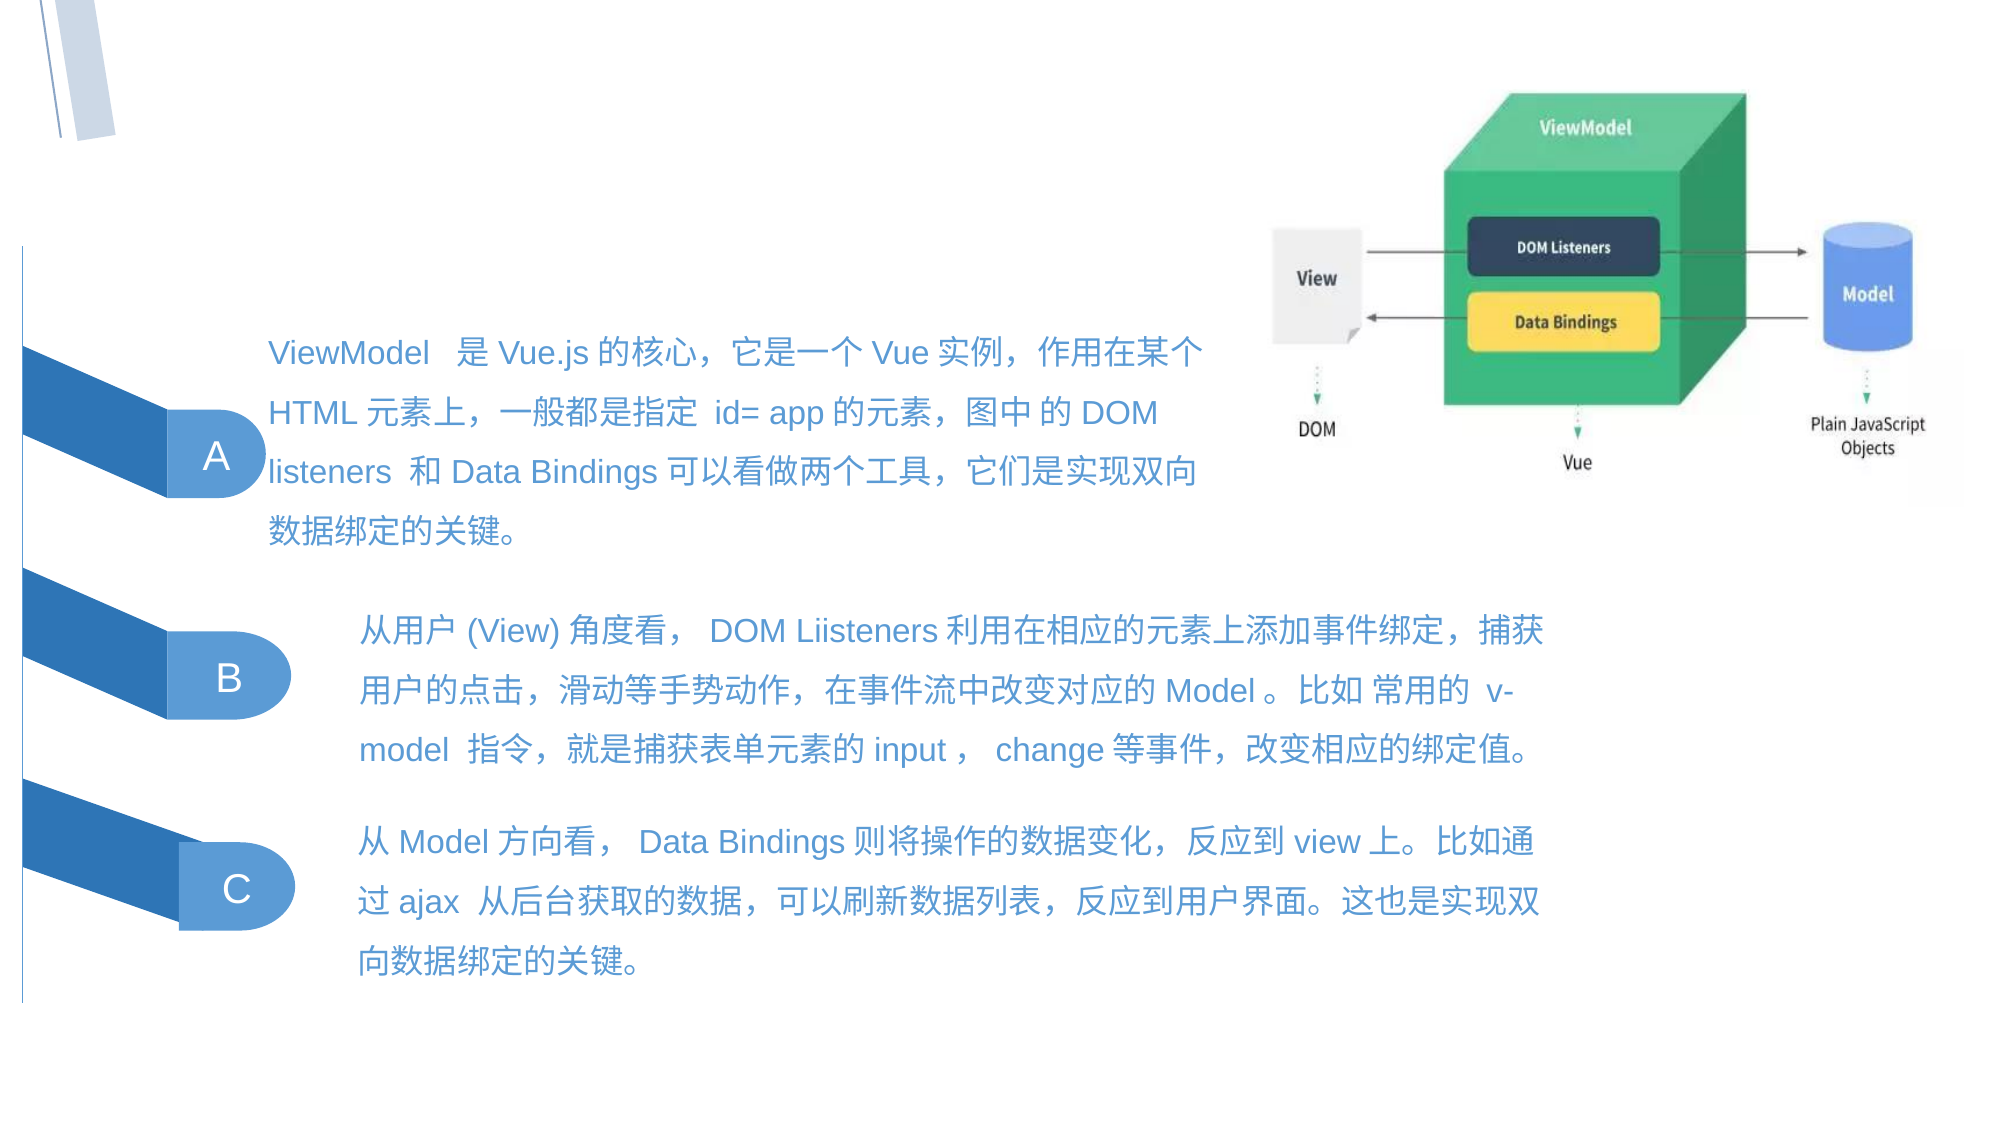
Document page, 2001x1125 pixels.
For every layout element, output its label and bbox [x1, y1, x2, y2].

text_box [23, 778, 1572, 967]
picture [1221, 46, 1964, 507]
text_box [23, 567, 1580, 755]
text_box [23, 345, 1221, 507]
